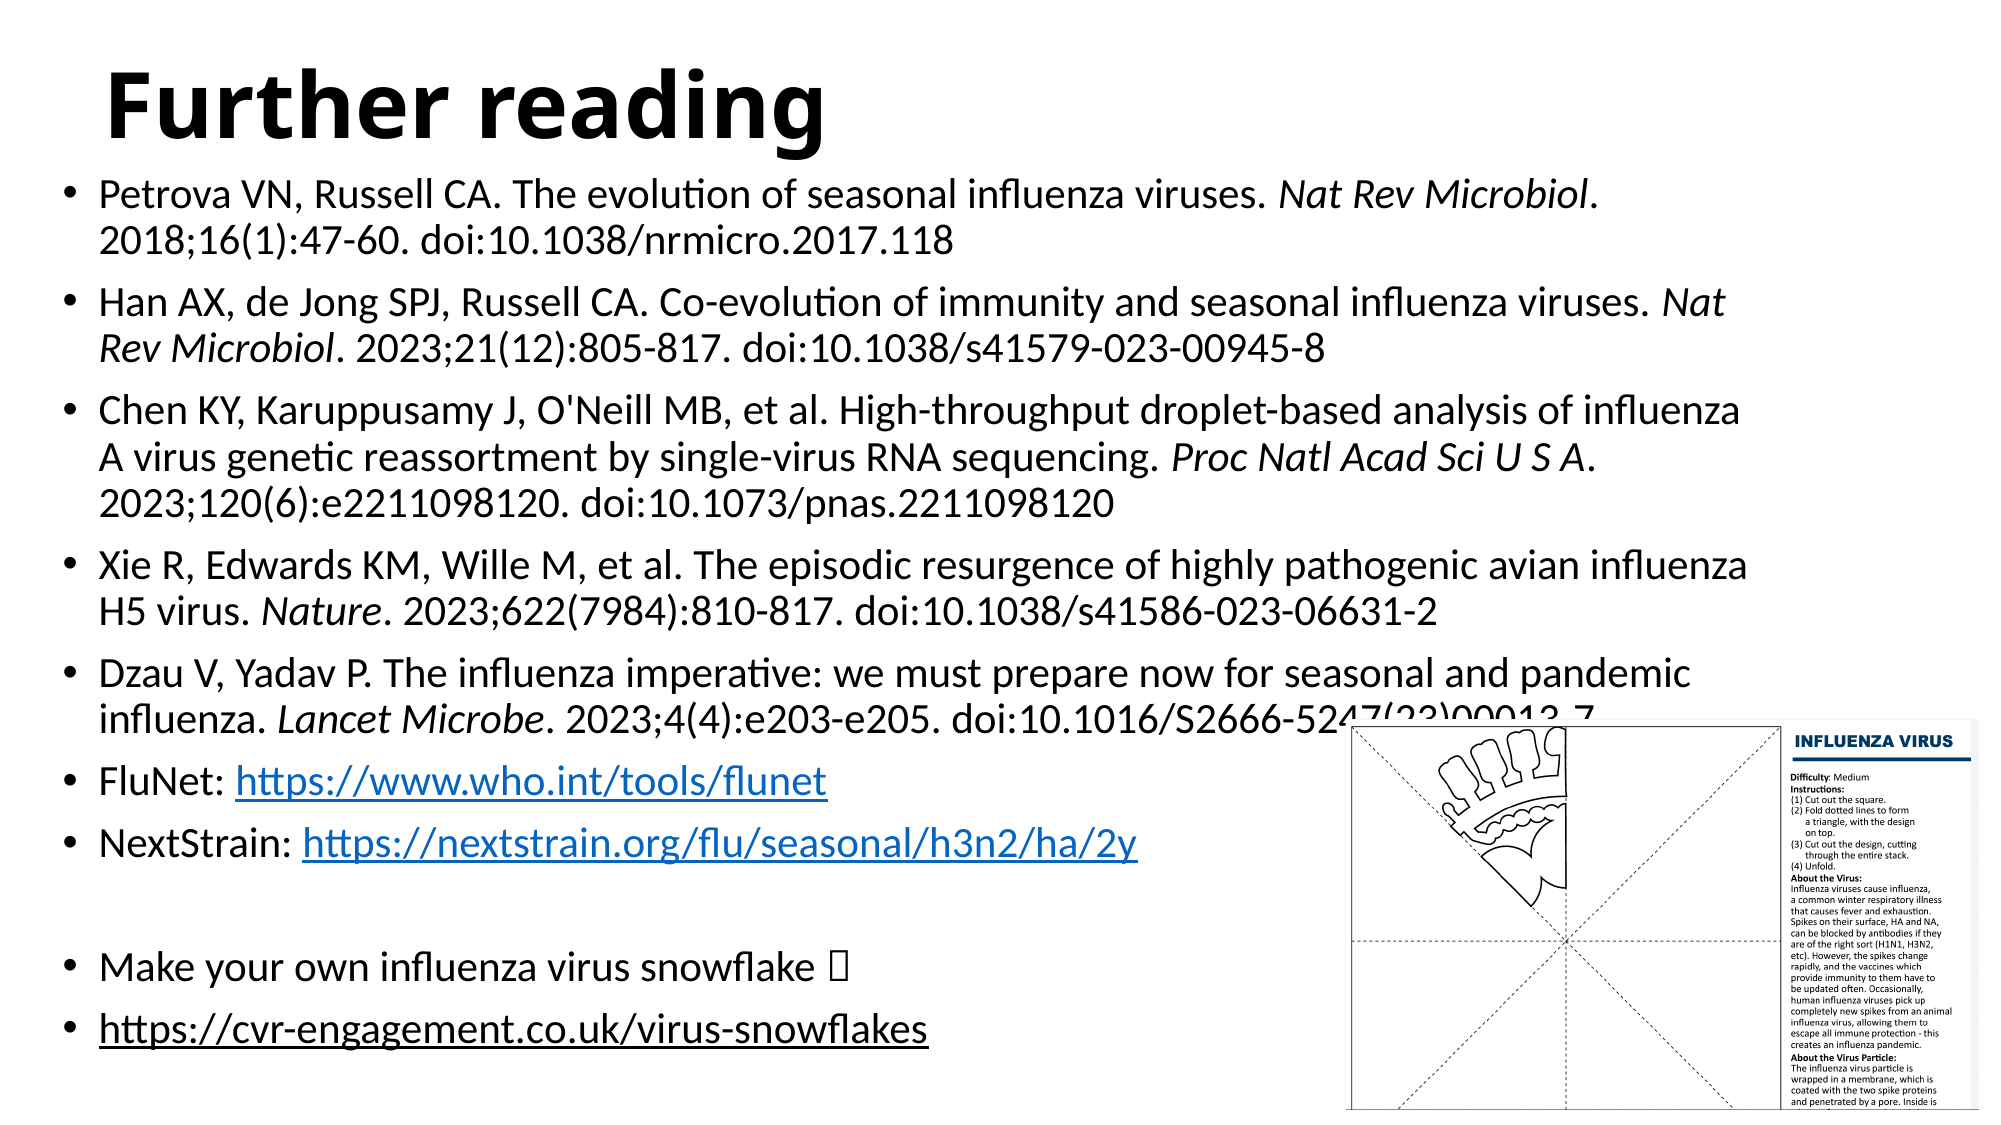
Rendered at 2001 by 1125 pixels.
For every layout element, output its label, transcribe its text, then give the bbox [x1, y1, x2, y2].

title Further reading [88, 0, 1814, 218]
list Petrova VN, Russell CA. The evolution of seasonal influenza viruses. Nat Rev Microbiol. 2018;16(1):47-60. doi:10.1038/nrmicro.2017.118 Han AX, de Jong SPJ, Russell CA. Co-evolution of immunity and seasonal influenza viruses. Nat Rev Microbiol. 2023;21(12):805-817. doi:10.1038/s41579-023-00945-8 Chen KY, Karuppusamy J, O'Neill MB, et al. High-throughput droplet-based analysis of influenza A virus genetic reassortment by single-virus RNA sequencing. Proc Natl Acad Sci U S A. 2023;120(6):e2211098120. doi:10.1073/pnas.2211098120 Xie R, Edwards KM, Wille M, et al. The episodic resurgence of highly pathogenic avian influenza H5 virus. Nature. 2023;622(7984):810-817. doi:10.1038/s41586-023-06631-2 Dzau V, Yadav P. The influenza imperative: we must prepare now for seasonal and pandemic influenza. Lancet Microbe. 2023;4(4):e203-e205. doi:10.1016/S2666-5247(23)00013-7 FluNet: https://www.who.int/tools/flunet NextStrain: https://nextstrain.org/flu/seasonal/h3n2/ha/2y Make your own influenza virus snowflake  https://cvr-engagement.co.uk/virus-snowflakes [47, 163, 1773, 1076]
picture [1345, 719, 1979, 1110]
